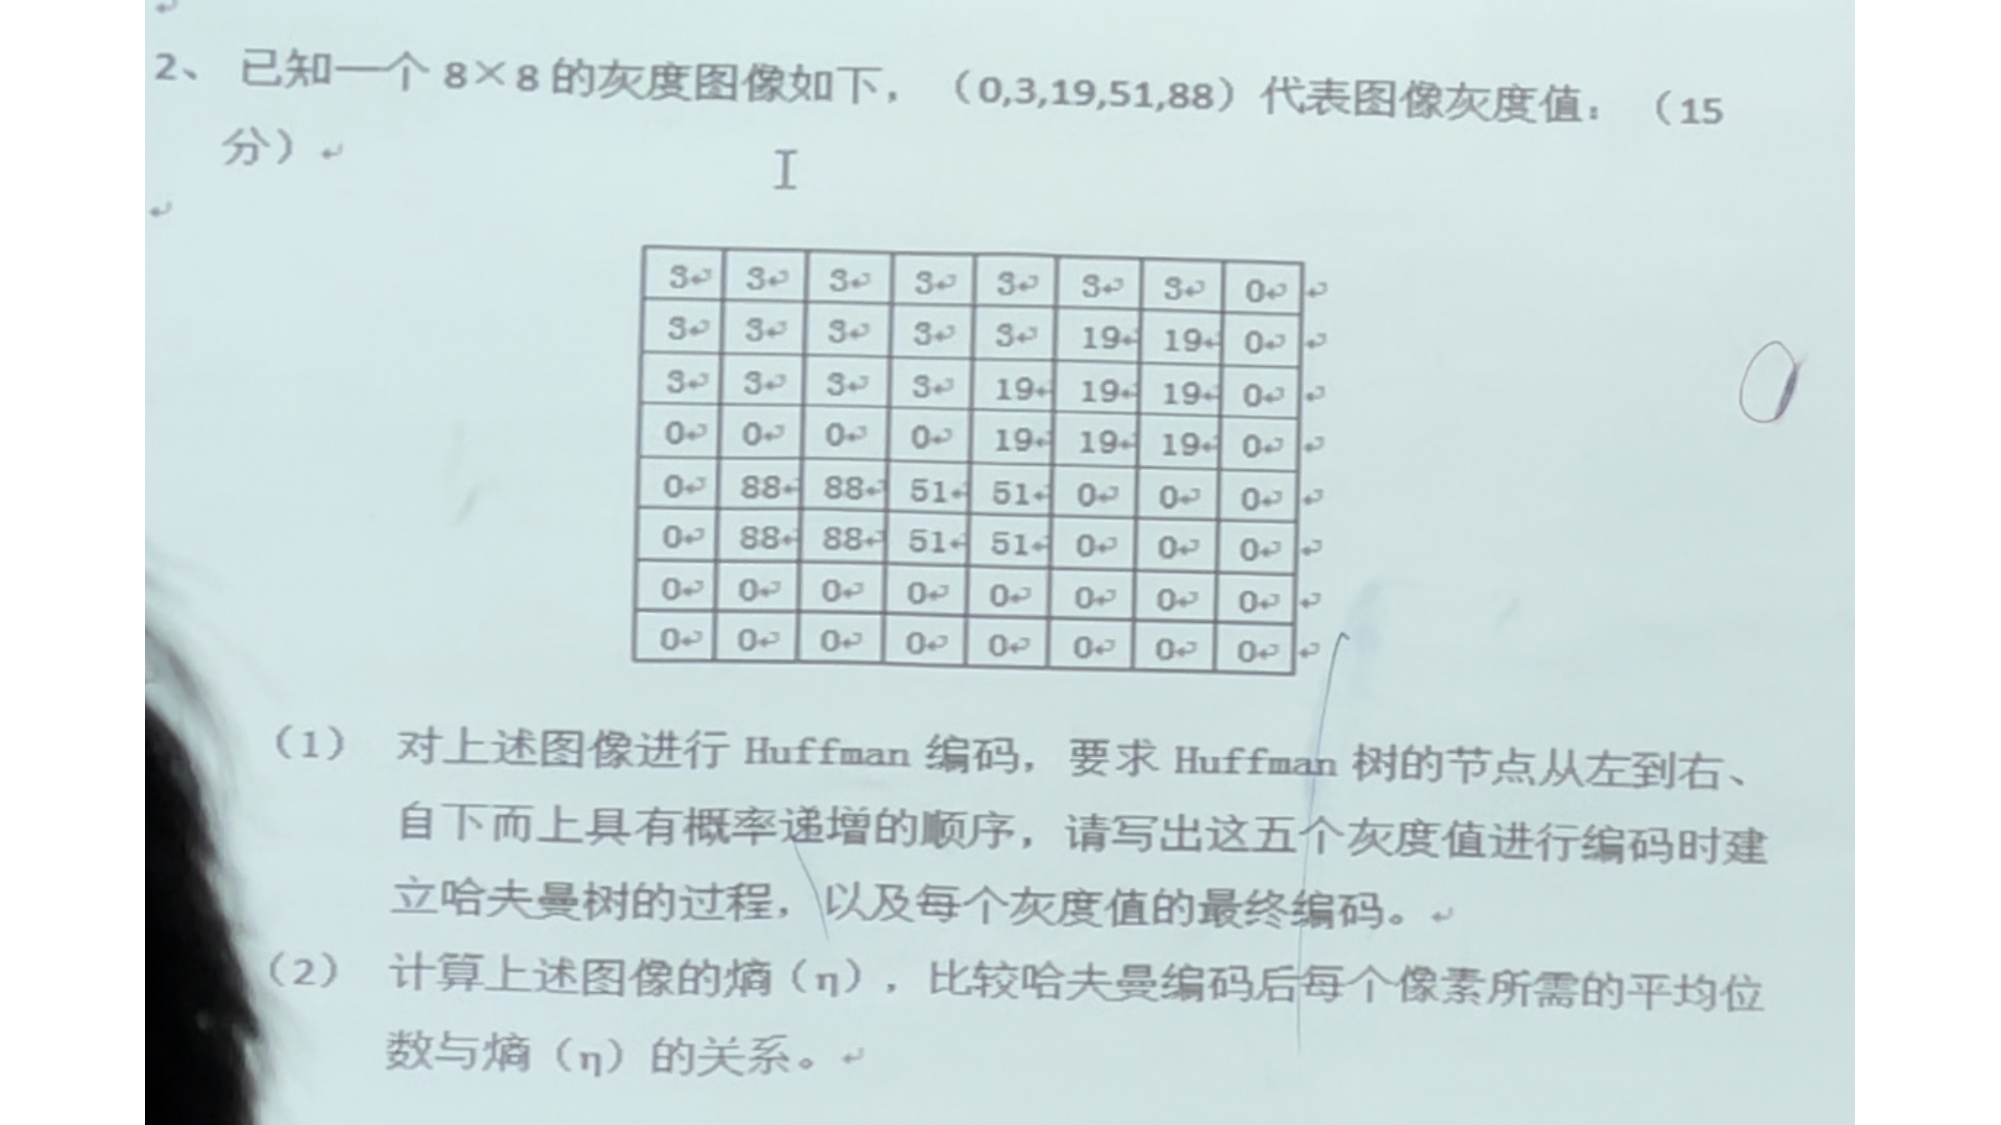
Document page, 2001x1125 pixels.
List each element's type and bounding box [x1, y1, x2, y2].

picture [145, 0, 1855, 1125]
